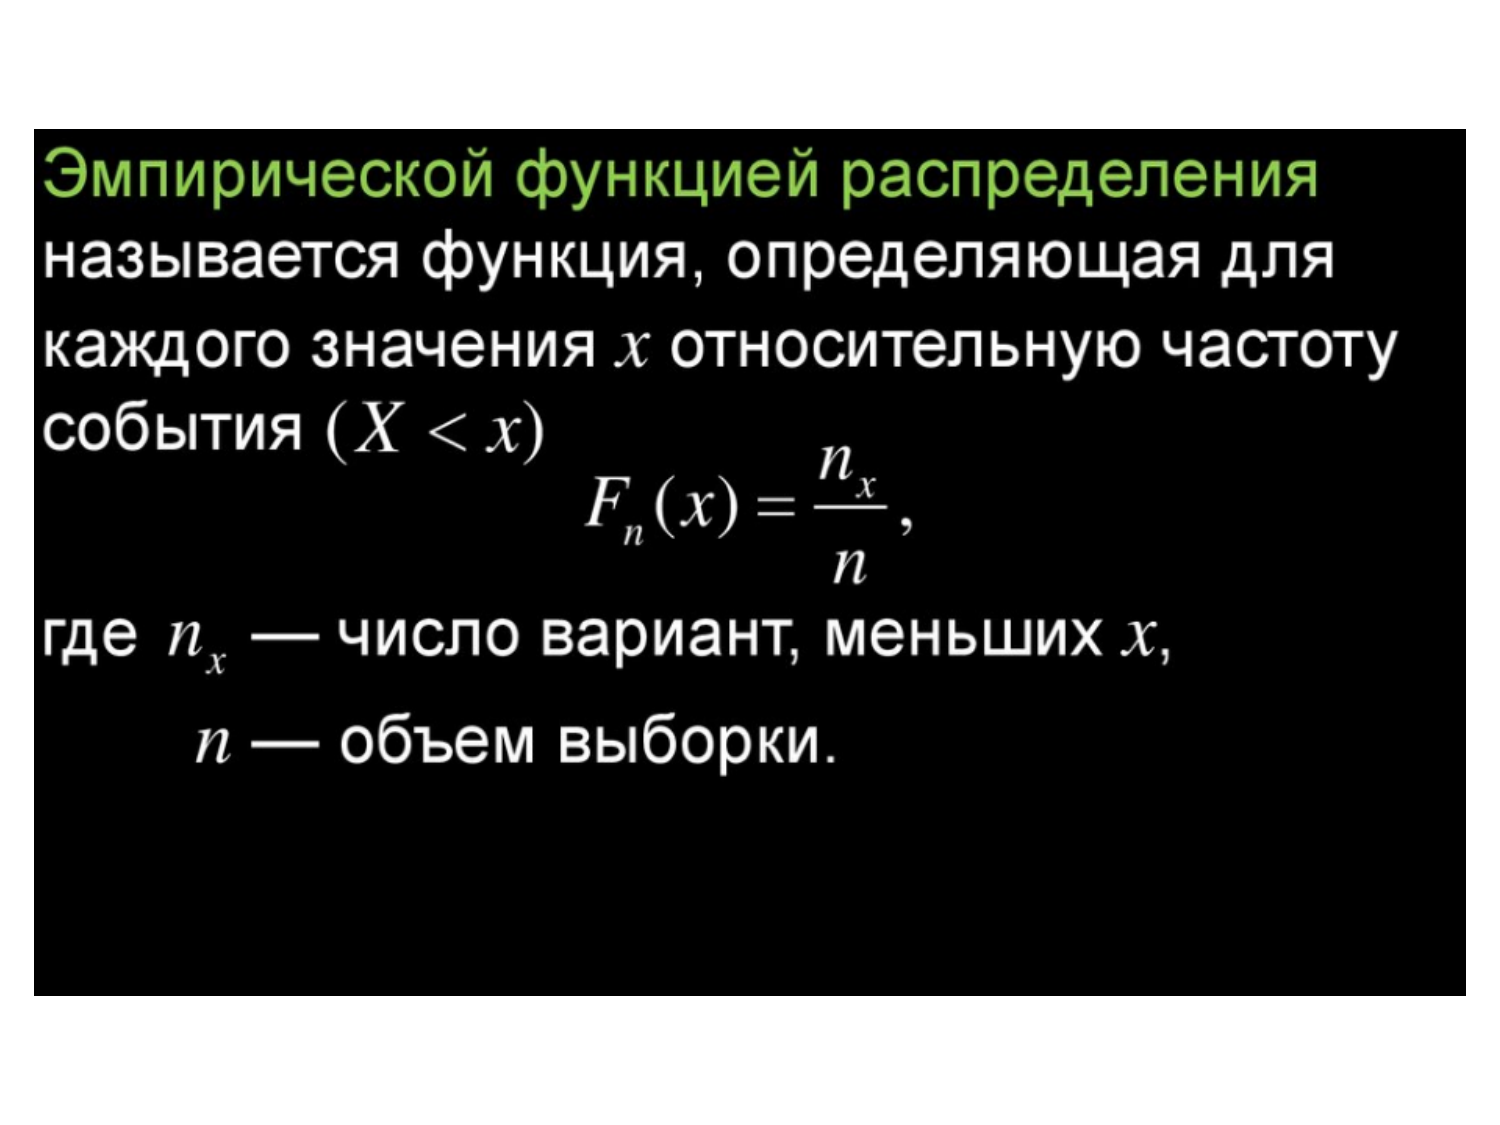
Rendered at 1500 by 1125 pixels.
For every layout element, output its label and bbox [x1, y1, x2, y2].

picture [34, 129, 1466, 996]
